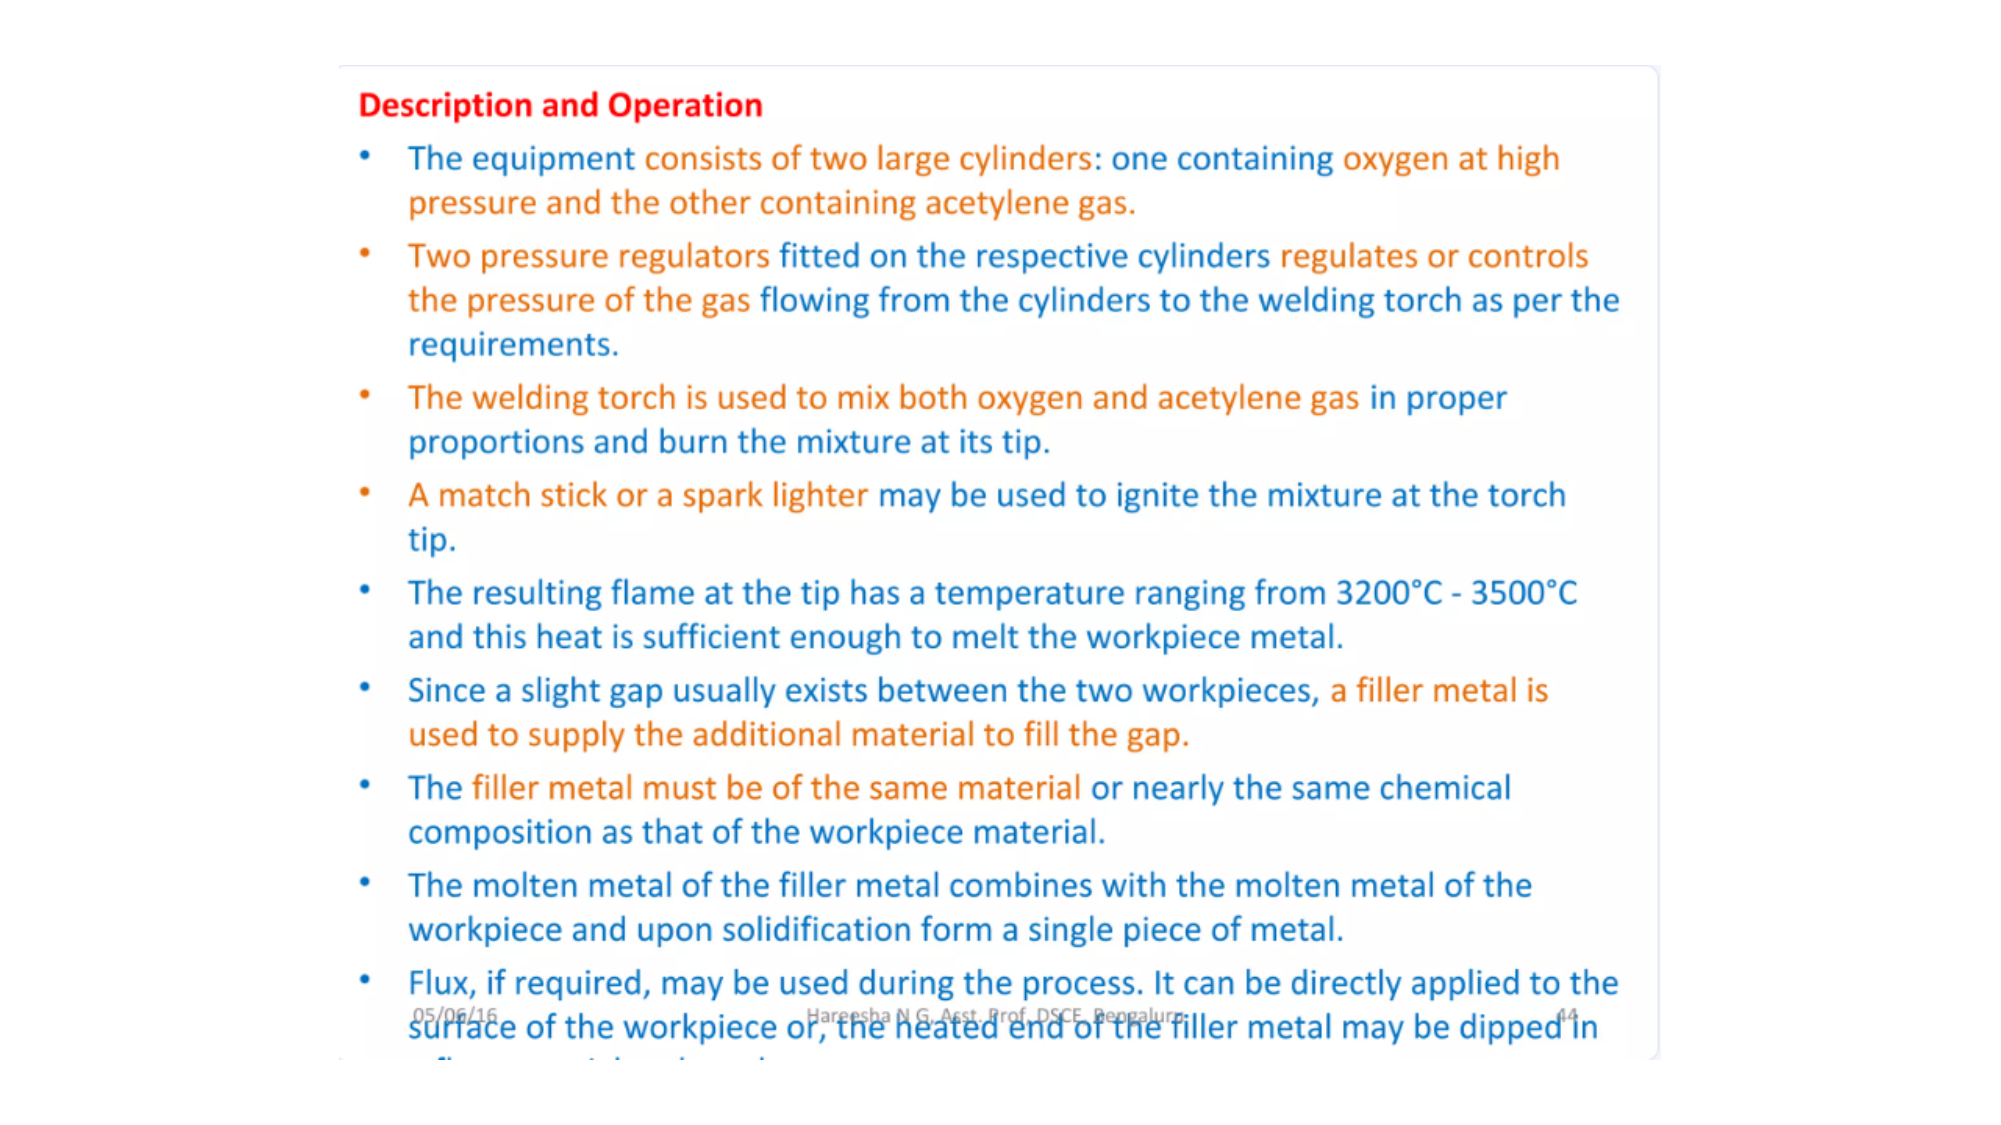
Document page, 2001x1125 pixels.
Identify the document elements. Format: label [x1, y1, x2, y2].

picture [338, 65, 1661, 1060]
